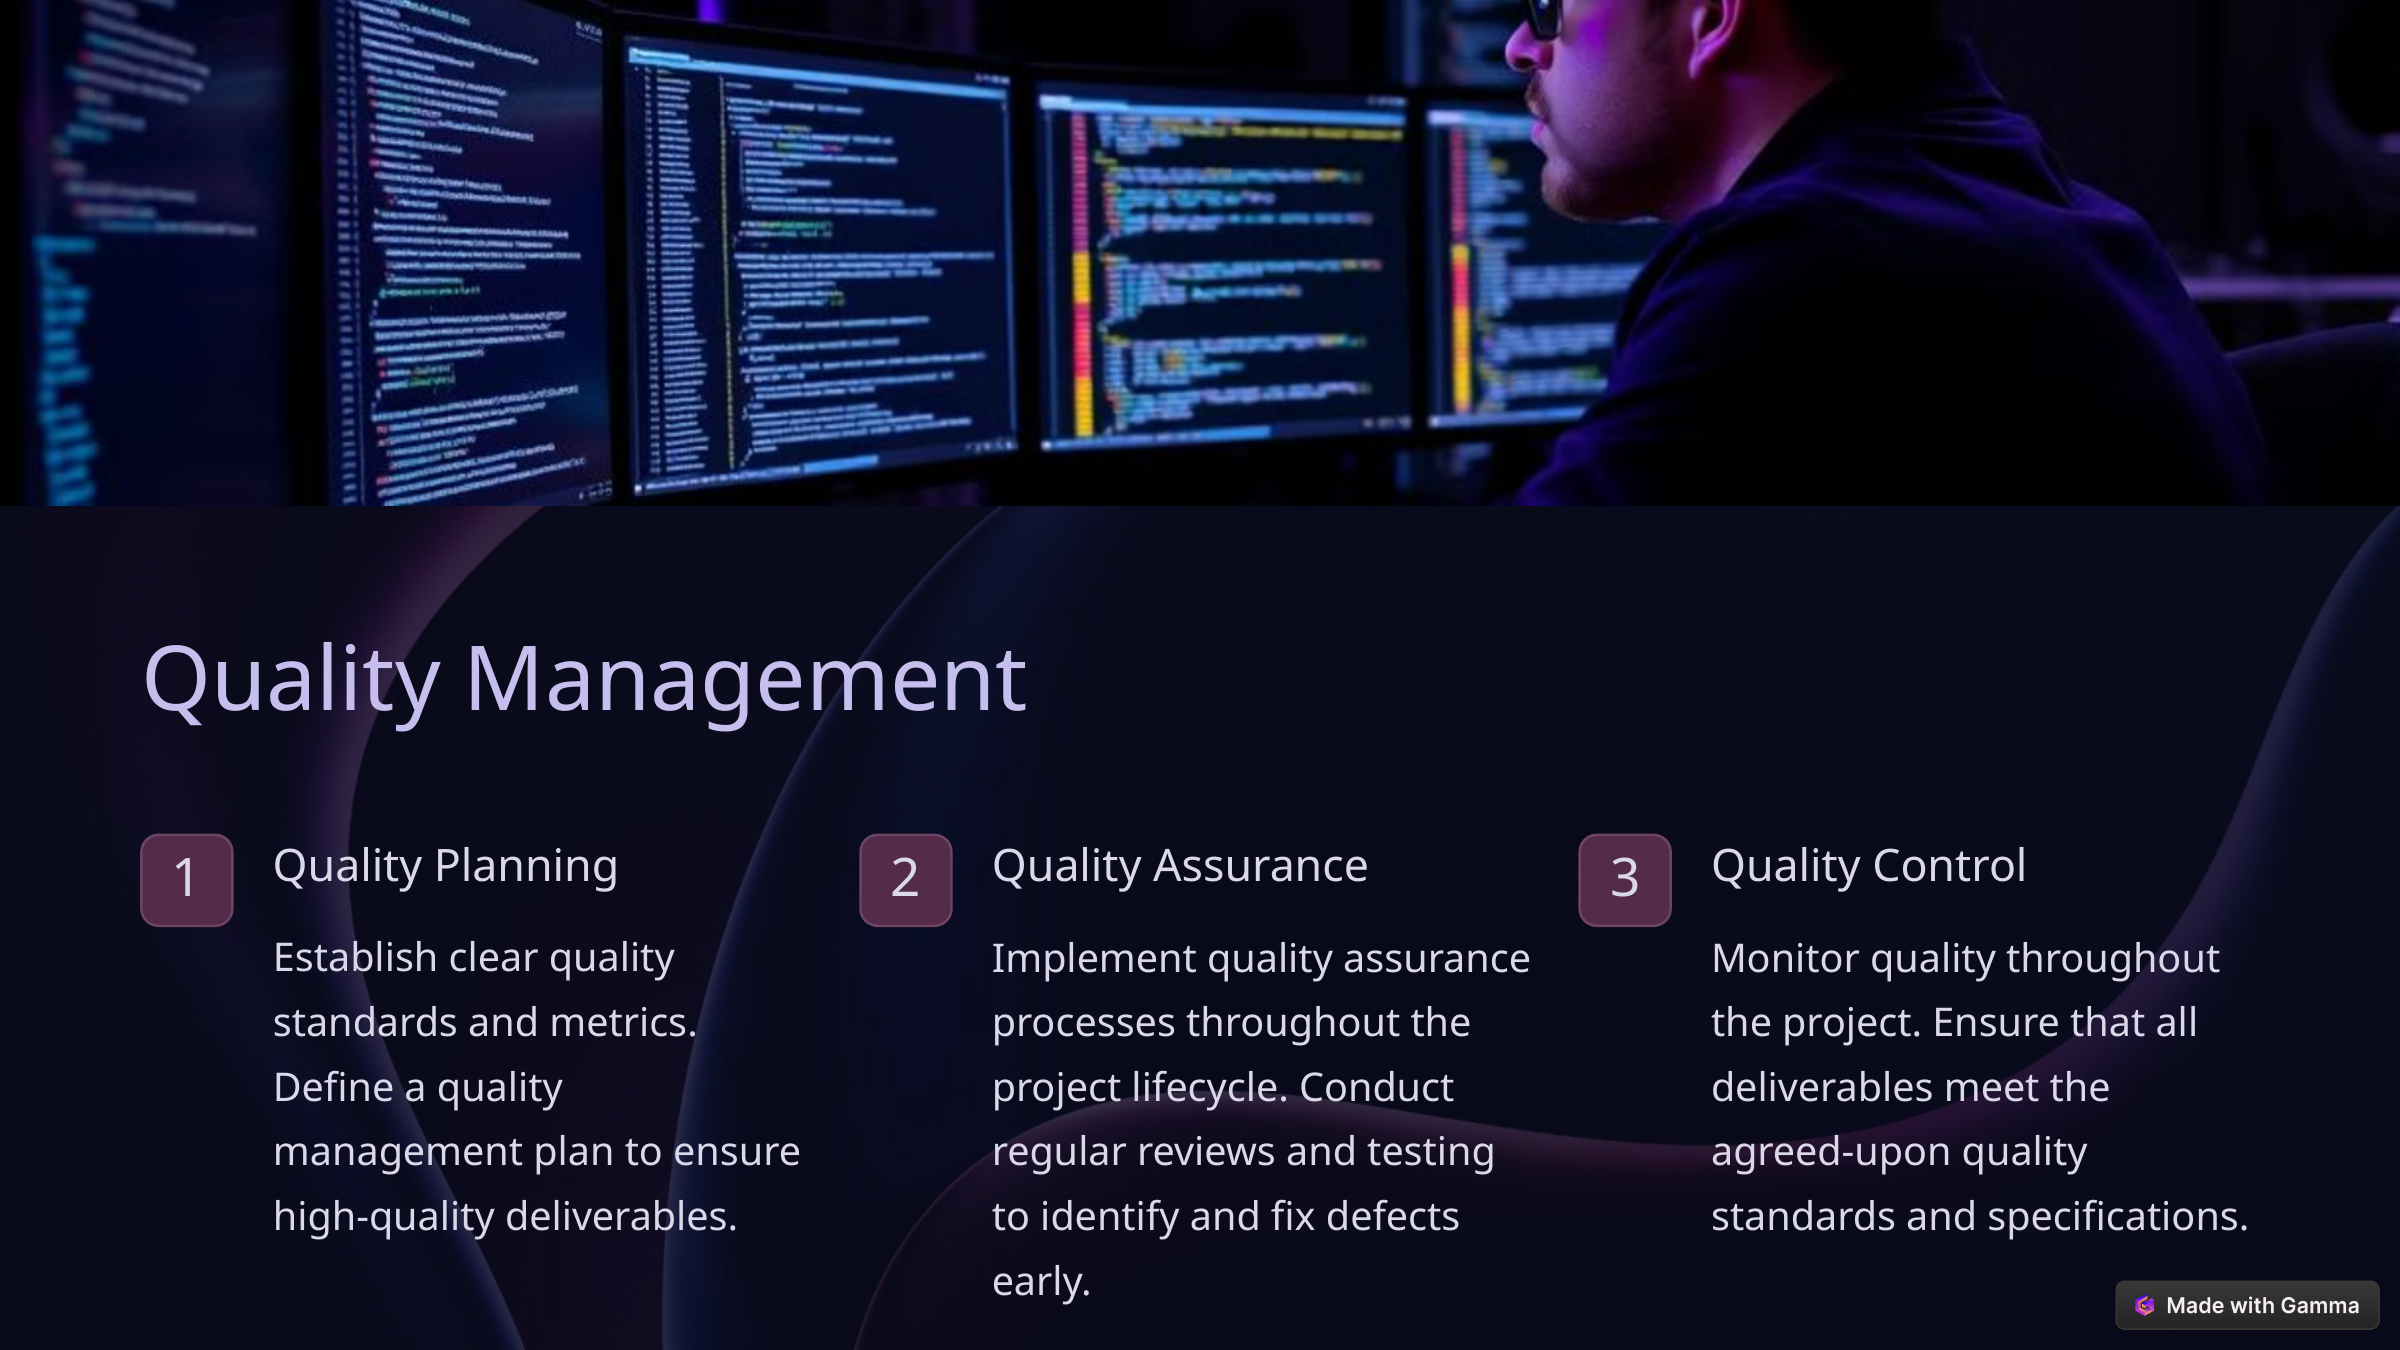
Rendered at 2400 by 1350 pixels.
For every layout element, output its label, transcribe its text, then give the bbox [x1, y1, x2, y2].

text_box [141, 834, 233, 926]
text_box Quality Assurance [991, 834, 1442, 892]
text_box Monitor quality throughout the project. Ensure that all deliverables meet the agreed-upon quality standards and specifications. [1711, 915, 2259, 1239]
text_box Establish clear quality standards and metrics. Define a quality management plan to ensure high-quality deliverables. [272, 915, 821, 1174]
text_box 1 [176, 853, 197, 908]
text_box Quality Planning [272, 834, 722, 892]
text_box [1579, 834, 1671, 926]
text_box 2 [890, 853, 922, 908]
text_box Implement quality assurance processes throughout the project lifecycle. Conduct regular reviews and testing to identify and fix defects early. [991, 915, 1540, 1239]
text_box 3 [1609, 853, 1641, 908]
picture [2106, 1271, 2389, 1339]
text_box Quality Management [141, 616, 1053, 729]
picture [0, 0, 2400, 506]
text_box Quality Control [1711, 834, 2161, 892]
text_box [860, 834, 952, 926]
